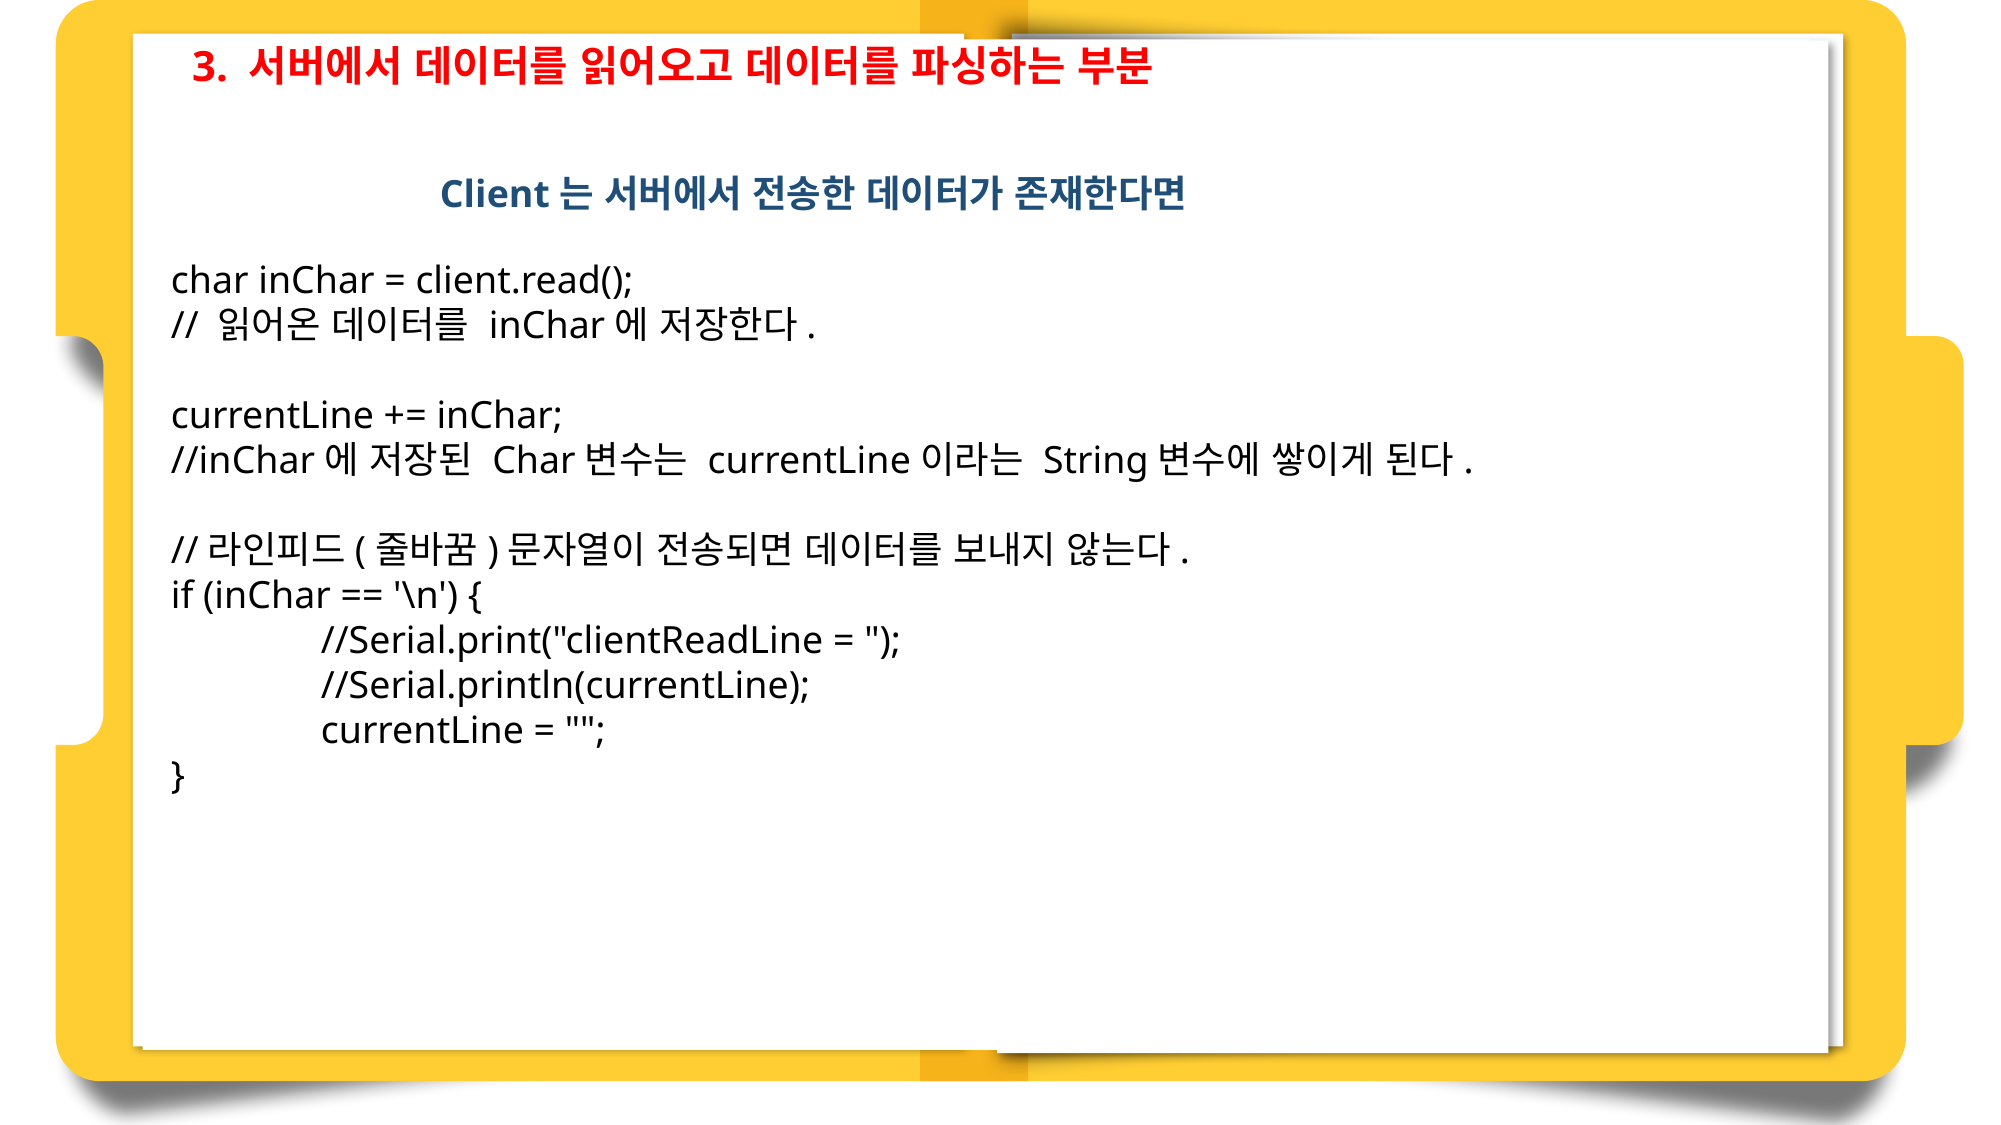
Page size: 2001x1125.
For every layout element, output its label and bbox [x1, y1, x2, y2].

text_box [45, 0, 1976, 1116]
